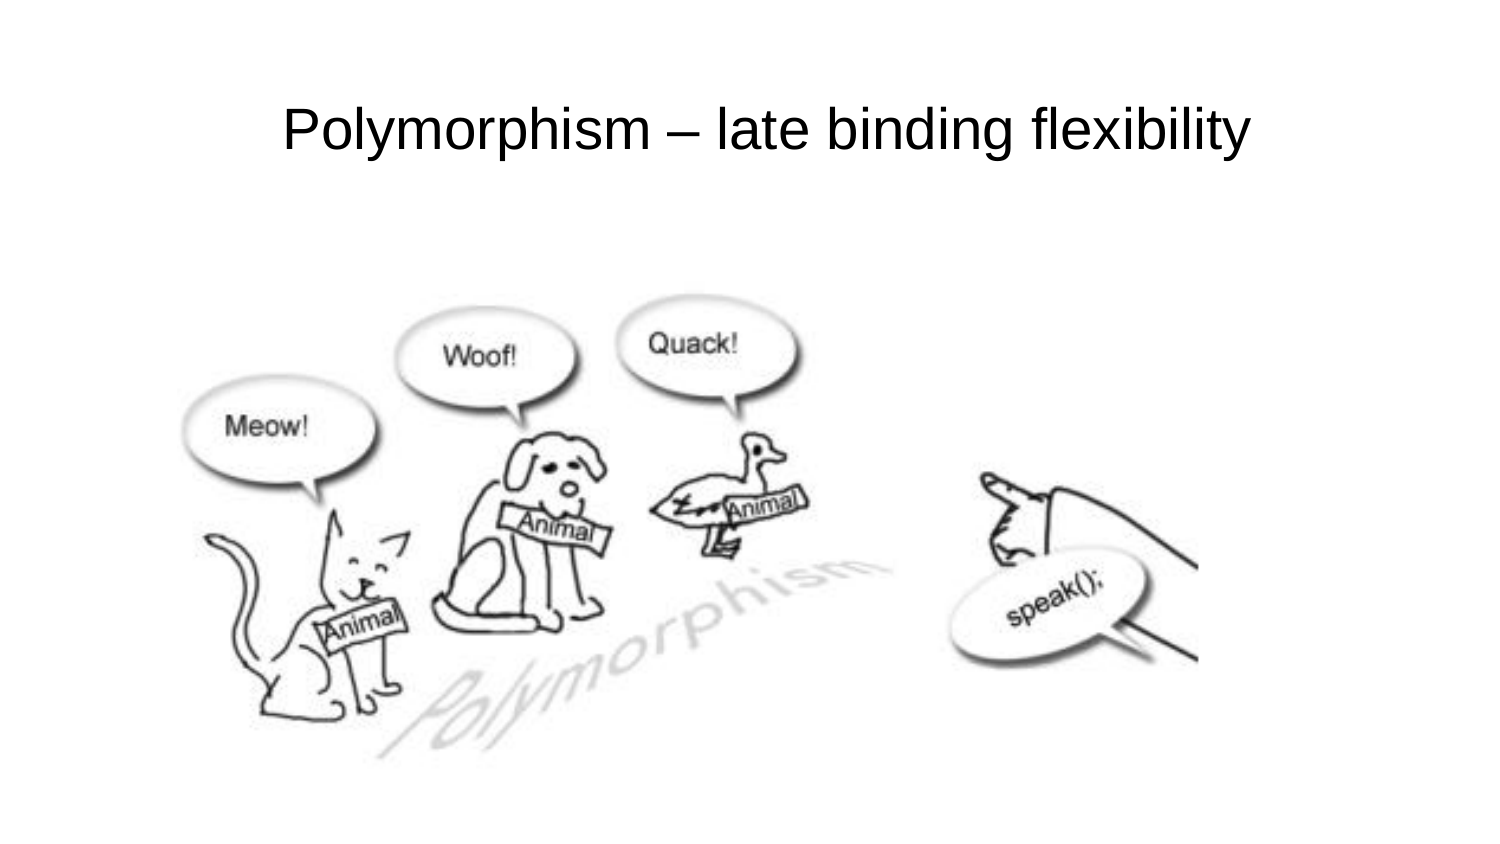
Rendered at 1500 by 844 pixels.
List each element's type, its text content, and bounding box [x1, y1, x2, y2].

picture [176, 207, 1232, 779]
title Polymorphism – late binding flexibility [103, 44, 1433, 208]
